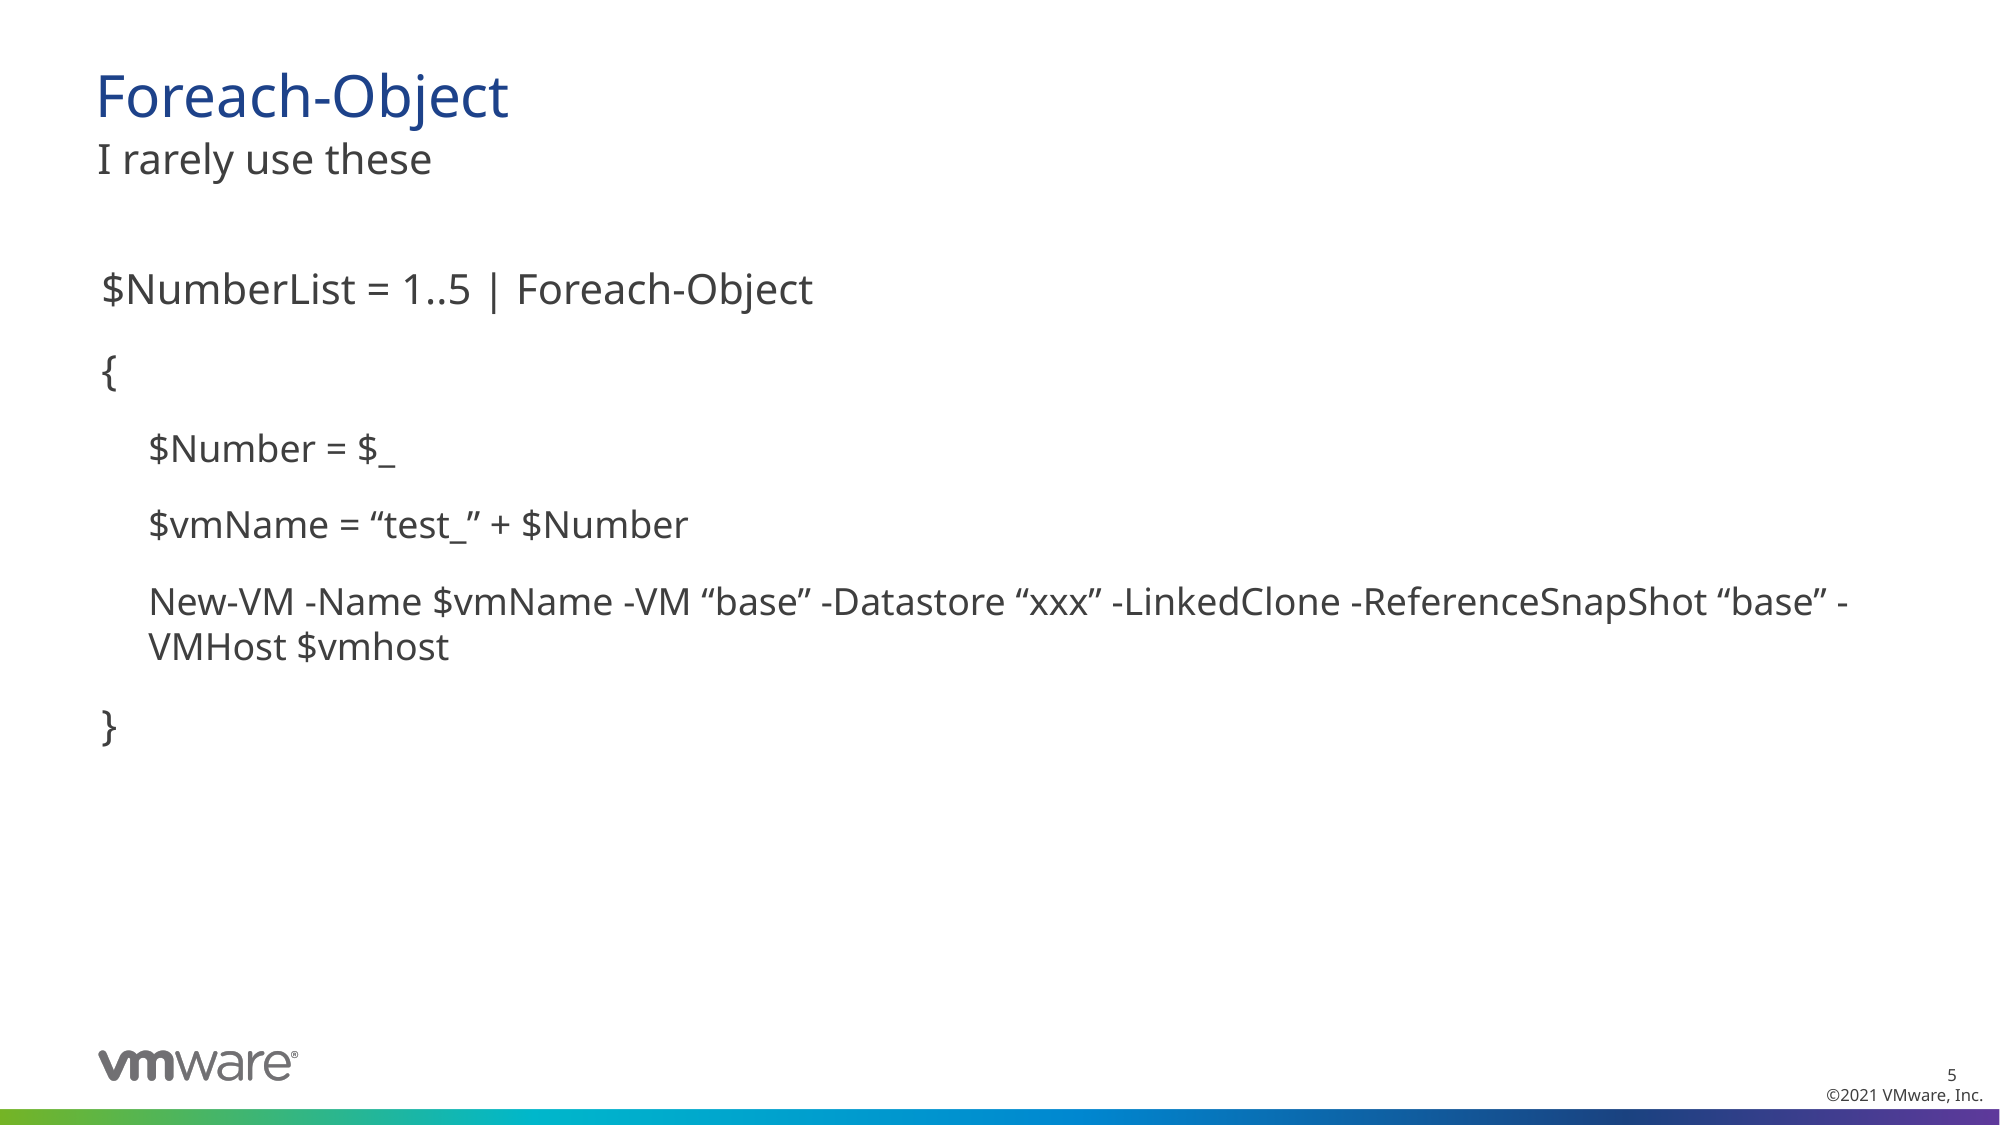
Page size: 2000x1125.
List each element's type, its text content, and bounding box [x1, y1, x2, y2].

list $NumberList = 1..5 | Foreach-Object { $Number = $_ $vmName = “test_” + $Number New-VM -Name $vmName -VM “base” -Datastore “xxx” -LinkedClone -ReferenceSnapShot “base” -VMHost $vmhost } [101, 262, 1902, 1013]
picture [0, 1020, 720, 1125]
picture [1075, 1109, 2000, 1125]
title Foreach-Object [95, 67, 1900, 131]
subtitle I rarely use these [97, 133, 1900, 174]
